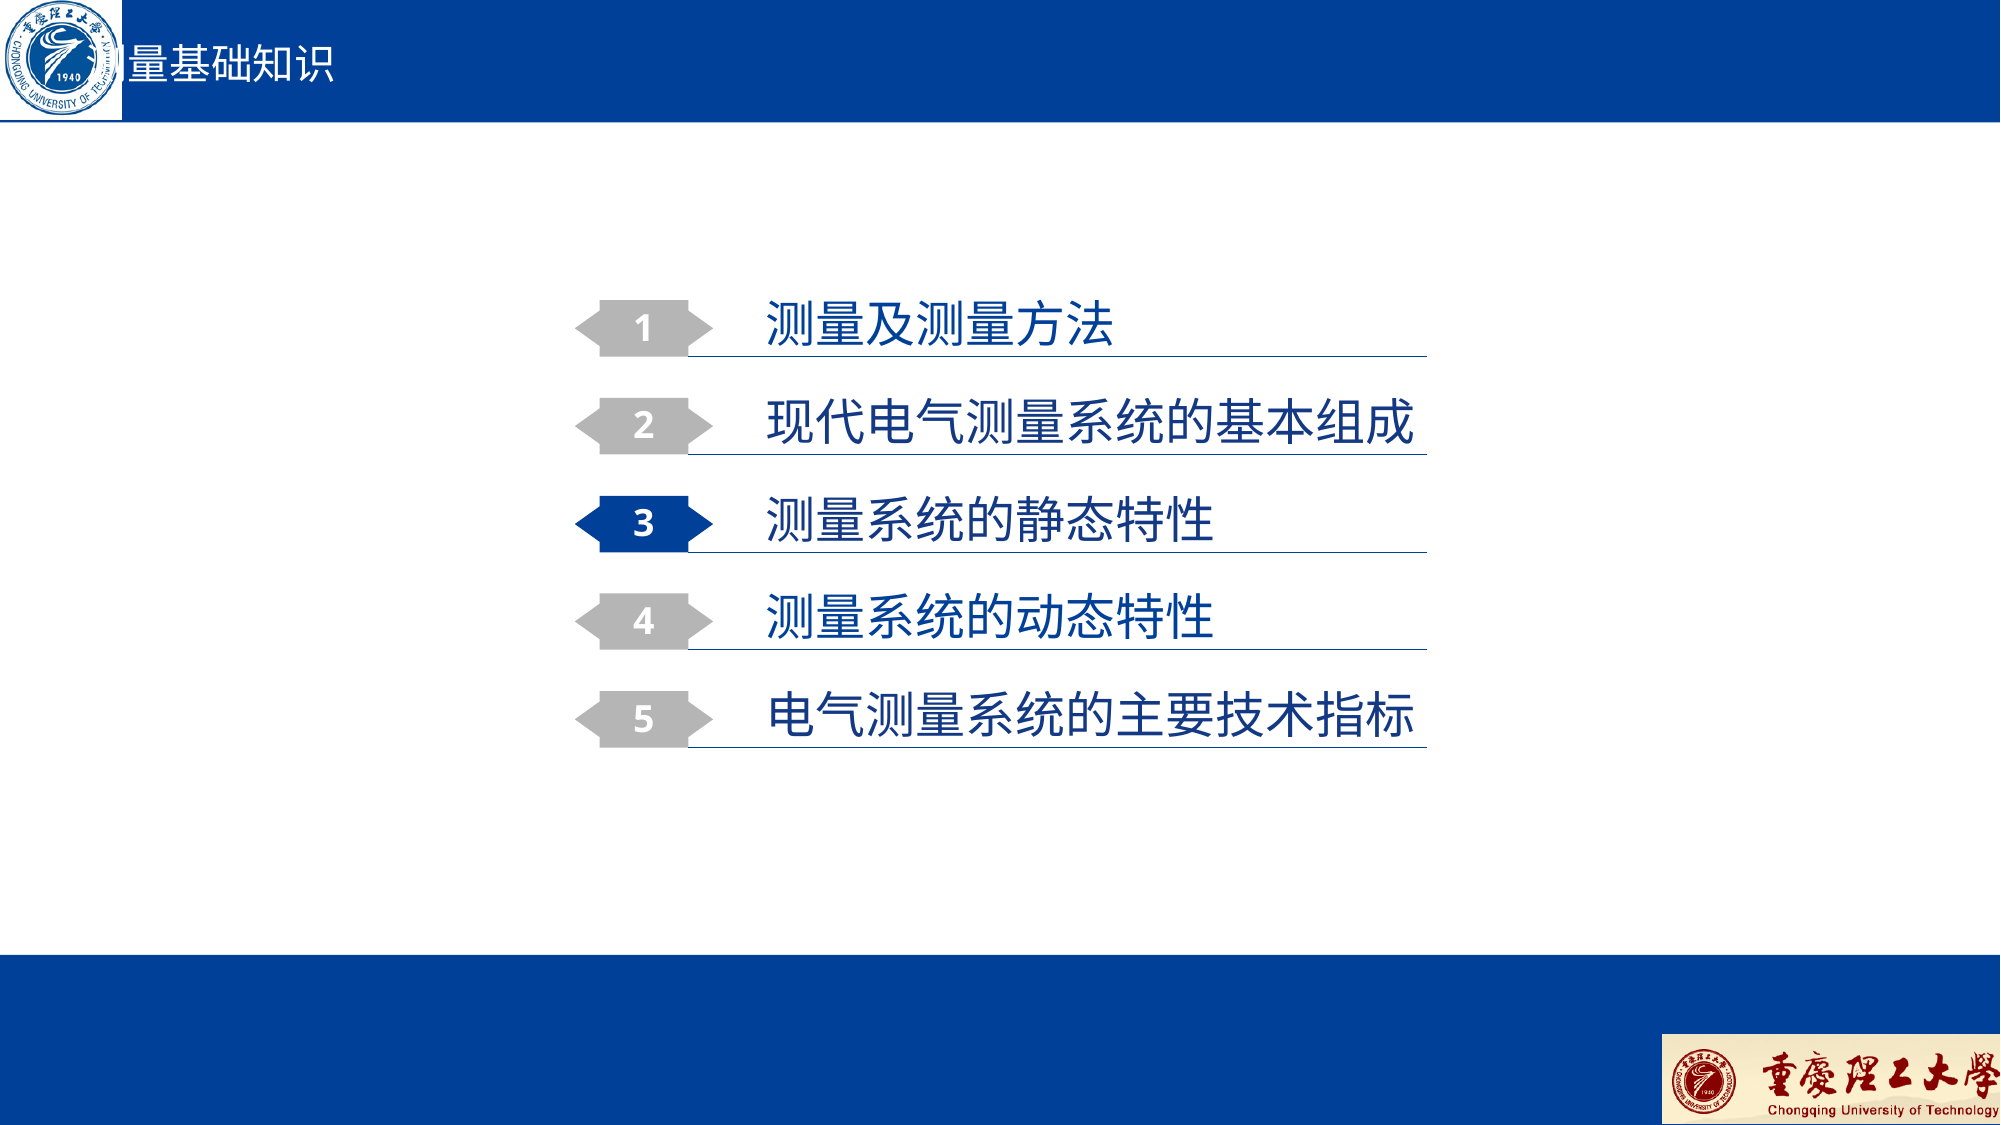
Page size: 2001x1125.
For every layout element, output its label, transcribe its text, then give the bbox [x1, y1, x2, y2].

picture [1662, 1034, 2001, 1124]
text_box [574, 284, 1471, 754]
picture [0, 0, 122, 120]
title 测量基础知识 [70, 38, 1487, 94]
